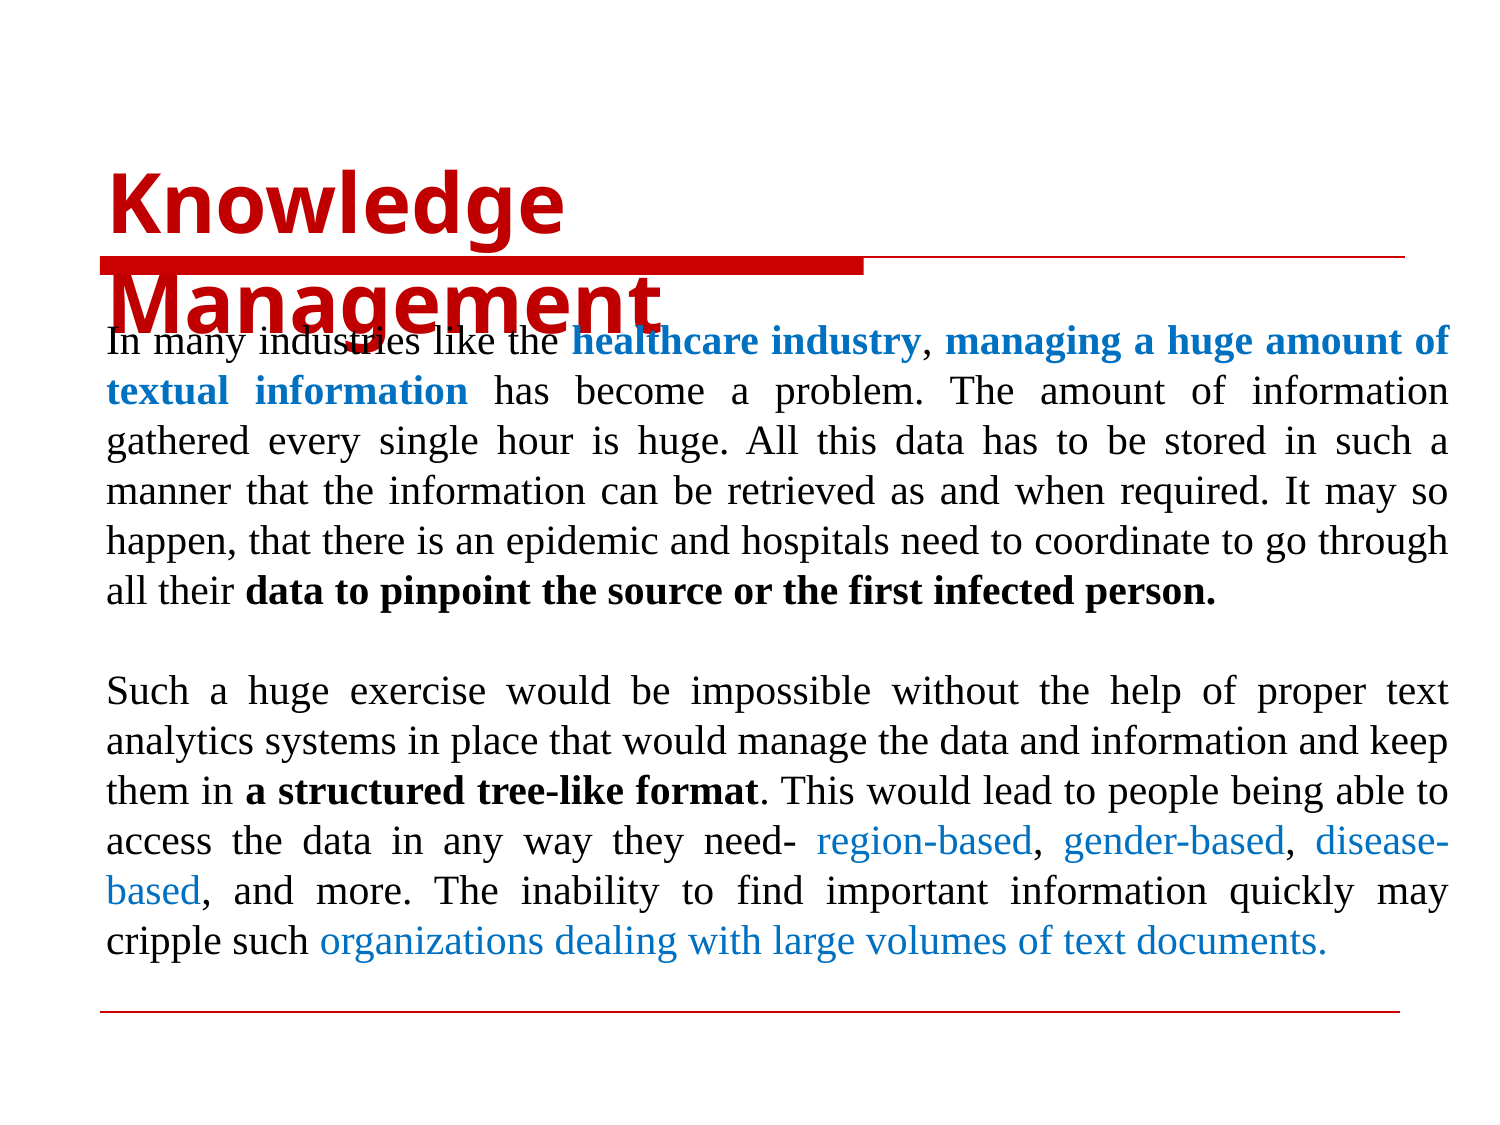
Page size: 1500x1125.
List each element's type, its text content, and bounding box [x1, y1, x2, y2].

title Knowledge Management [105, 149, 1113, 238]
list In many industries like the healthcare industry, managing a huge amount of textual information has become a problem. The amount of information gathered every single hour is huge. All this data has to be stored in such a manner that the information can be retrieved as and when required. It may so happen, that there is an epidemic and hospitals need to coordinate to go through all their data to pinpoint the source or the first infected person. Such a huge exercise would be impossible without the help of proper text analytics systems in place that would manage the data and information and keep them in a structured tree-like format. This would lead to people being able to access the data in any way they need- region-based, gender-based, disease-based, and more. The inability to find important information quickly may cripple such organizations dealing with large volumes of text documents. [105, 312, 1450, 969]
